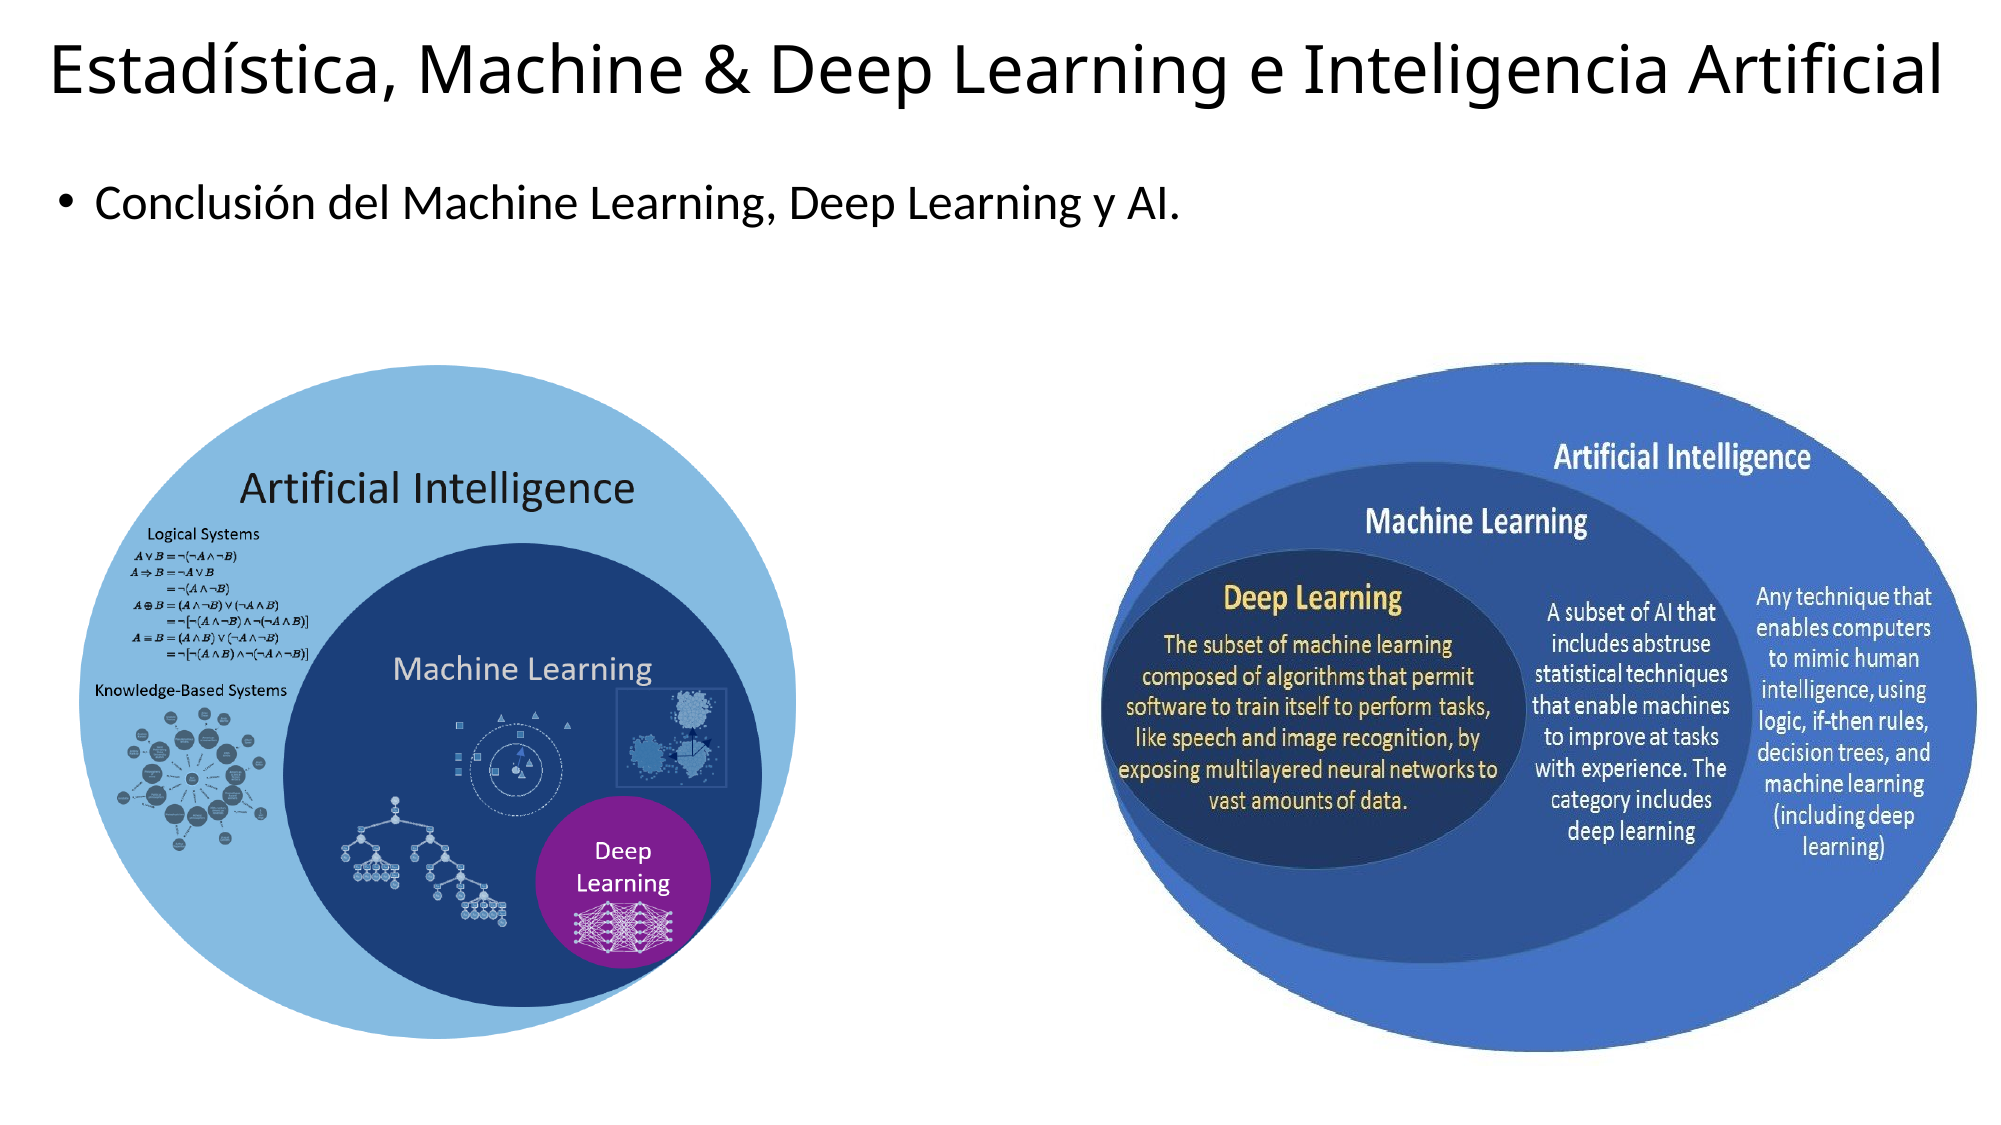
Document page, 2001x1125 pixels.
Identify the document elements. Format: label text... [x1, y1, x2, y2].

text_box Estadística, Machine & Deep Learning e Inteligencia Artificial [10, 11, 1987, 133]
list Conclusión del Machine Learning, Deep Learning y AI. [42, 168, 1987, 360]
picture [1087, 353, 1987, 1066]
picture [54, 353, 819, 1060]
